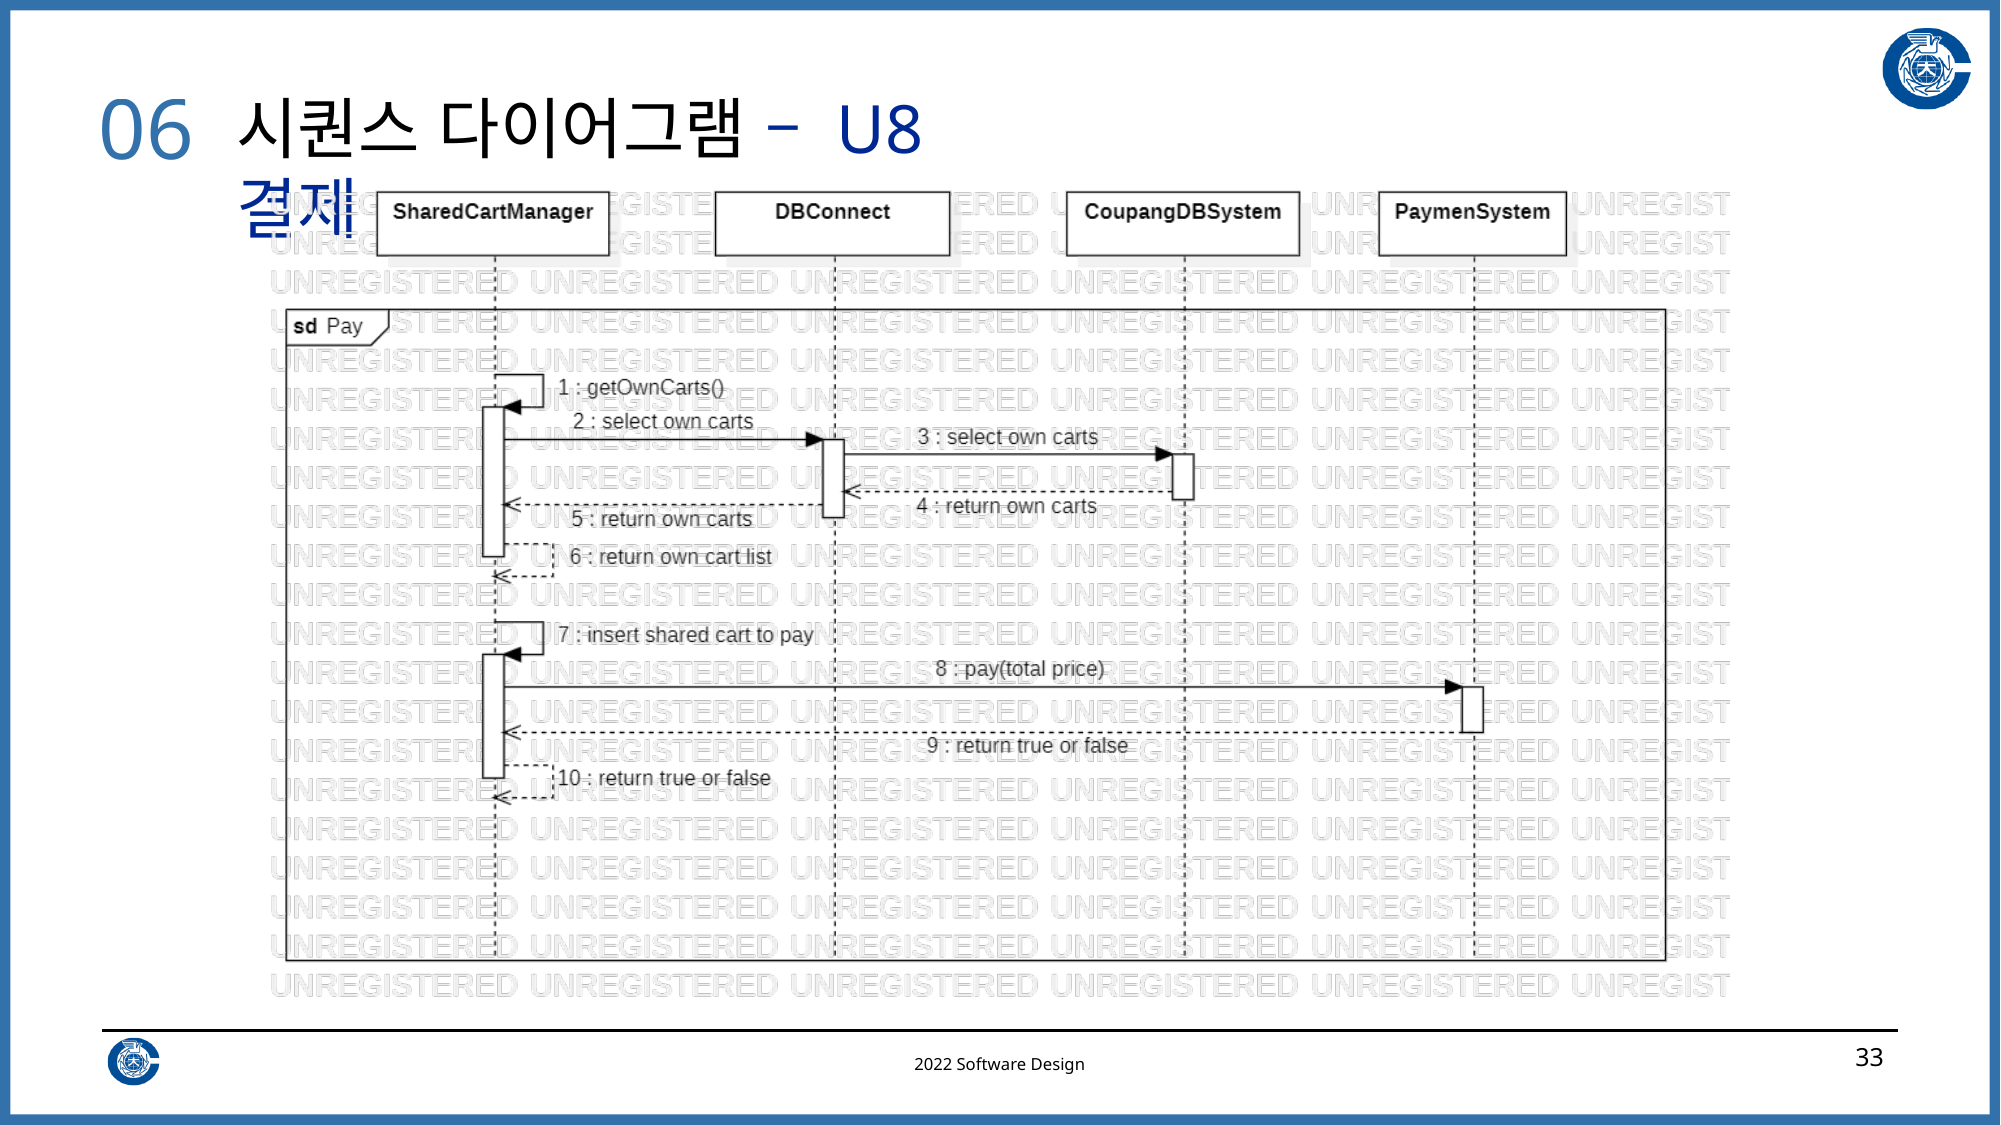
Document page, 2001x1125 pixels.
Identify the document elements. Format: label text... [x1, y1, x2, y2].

text_box 06 [98, 76, 250, 177]
text_box [0, 0, 2000, 1125]
picture [98, 1032, 167, 1089]
text_box 시퀀스 다이어그램 – U8 결제 [236, 86, 1066, 247]
picture [270, 176, 1730, 1025]
picture [1866, 18, 1985, 116]
